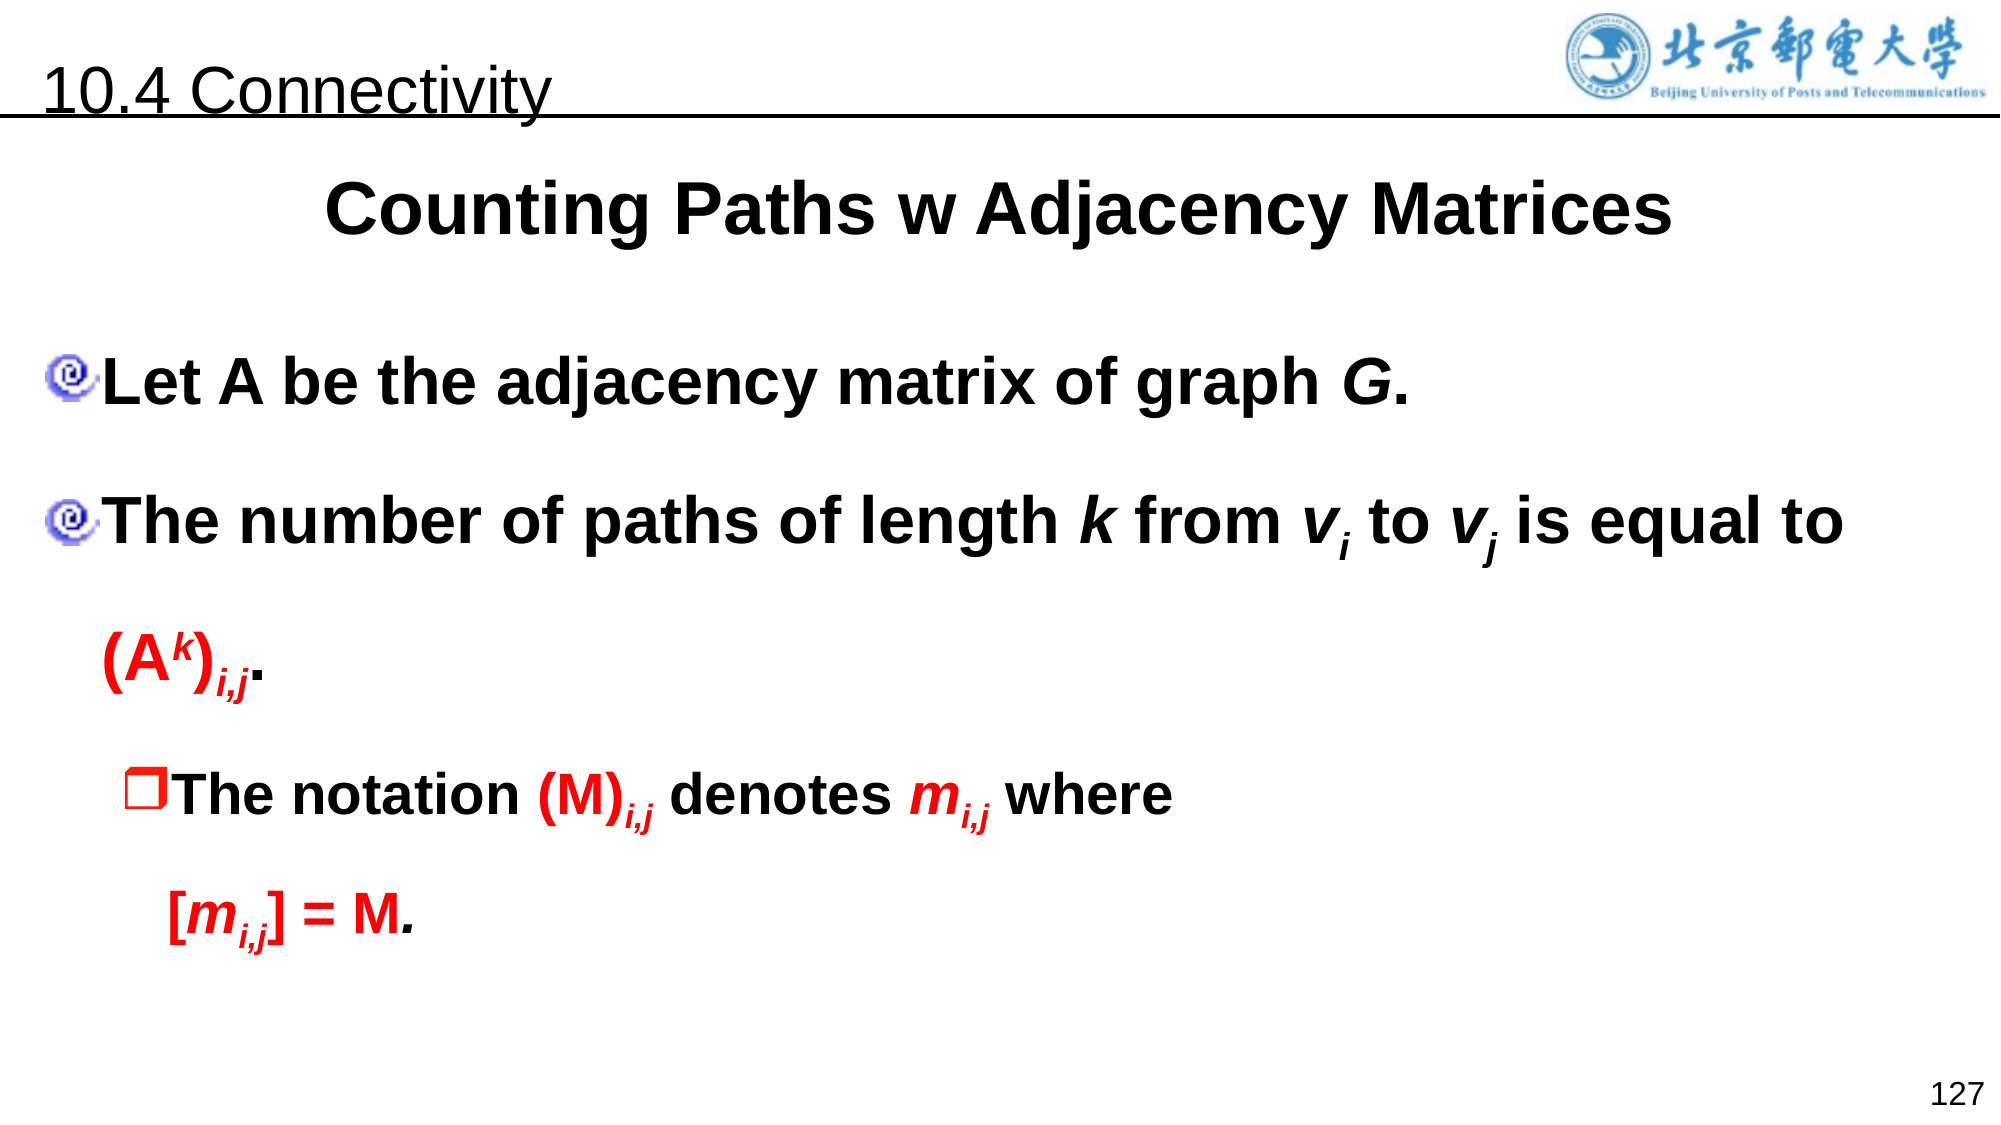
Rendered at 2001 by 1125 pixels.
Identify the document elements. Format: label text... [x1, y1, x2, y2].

text_box Counting Paths w Adjacency Matrices [205, 152, 1795, 290]
text_box Let A be the adjacency matrix of graph G. The number of paths of length k from vi to vj is equal to (Ak)i,j. The notation (M)i,j denotes mi,j where [mi,j] = M. [30, 290, 2000, 1034]
picture [45, 354, 100, 402]
text_box 10.4 Connectivity [27, 0, 2000, 210]
picture [45, 499, 100, 546]
